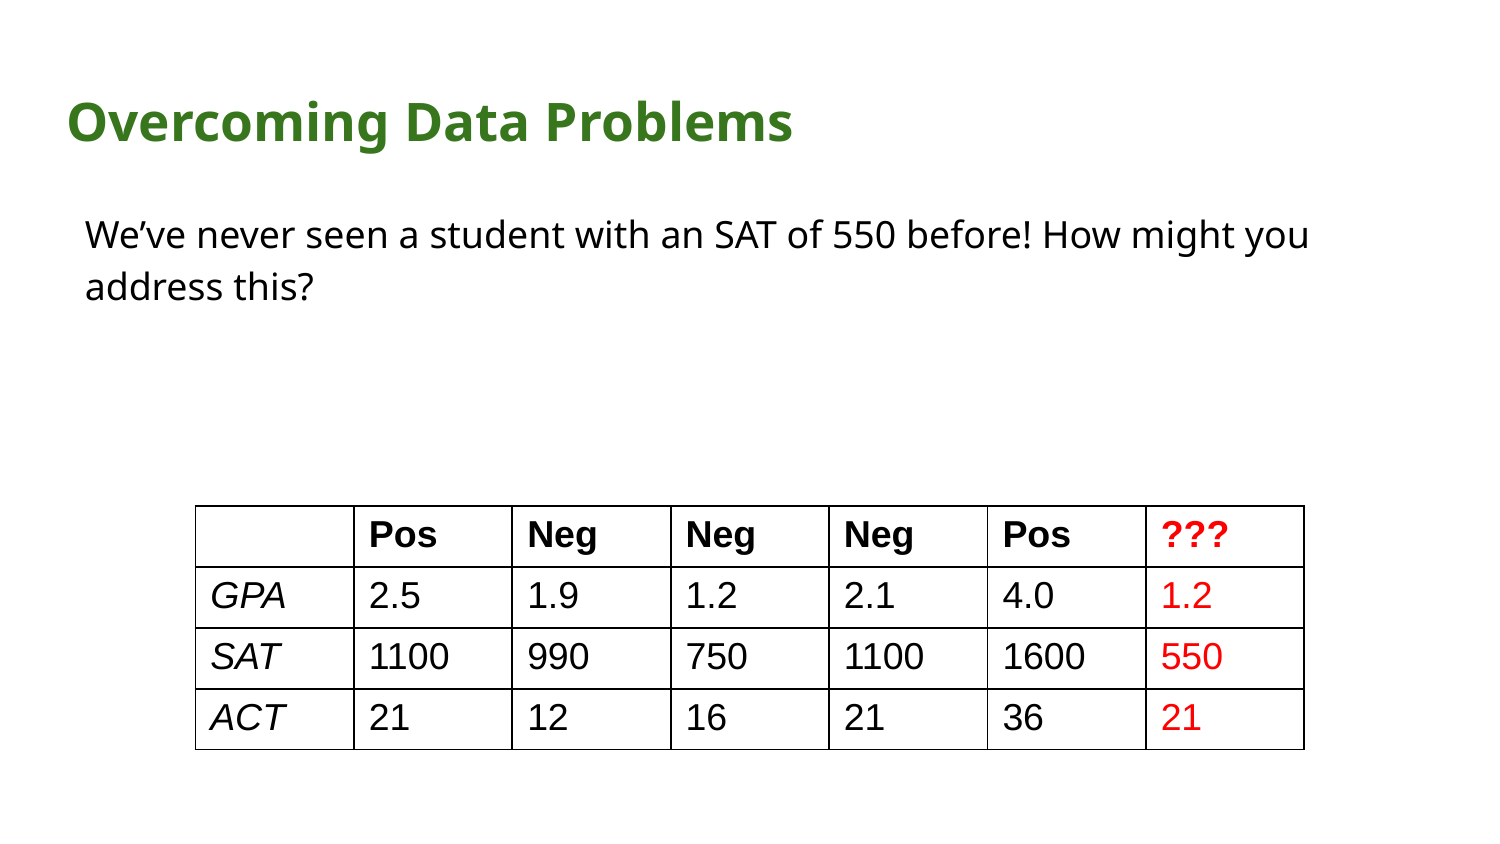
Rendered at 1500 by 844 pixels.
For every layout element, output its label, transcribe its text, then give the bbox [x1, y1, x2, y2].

title Overcoming Data Problems [51, 72, 1449, 167]
table_cell 1100 [355, 629, 511, 688]
table_cell 1.9 [513, 568, 670, 627]
table_header Neg [830, 507, 987, 566]
table_header Neg [513, 507, 670, 566]
table_cell 4.0 [988, 568, 1145, 627]
table_header Neg [672, 507, 828, 566]
table_cell GPA [196, 568, 353, 627]
table_cell 1.2 [672, 568, 828, 627]
table_cell 550 [1147, 629, 1303, 688]
table_cell 16 [672, 690, 828, 749]
list We’ve never seen a student with an SAT of 550 before! How might you address this? [51, 189, 1449, 750]
table_cell 1.2 [1147, 568, 1303, 627]
table_cell 1600 [988, 629, 1145, 688]
table_cell 21 [1147, 690, 1303, 749]
table_cell 2.1 [830, 568, 987, 627]
table_cell 2.5 [355, 568, 511, 627]
table_cell SAT [196, 629, 353, 688]
table_header ??? [1147, 507, 1303, 566]
table_cell ACT [196, 690, 353, 749]
table_cell 21 [830, 690, 987, 749]
table_header [196, 507, 353, 566]
table_header Pos [355, 507, 511, 566]
table_cell 12 [513, 690, 670, 749]
table_cell 750 [672, 629, 828, 688]
table_cell 1100 [830, 629, 987, 688]
table_header Pos [988, 507, 1145, 566]
table_cell 36 [988, 690, 1145, 749]
table_cell 21 [355, 690, 511, 749]
table_cell 990 [513, 629, 670, 688]
